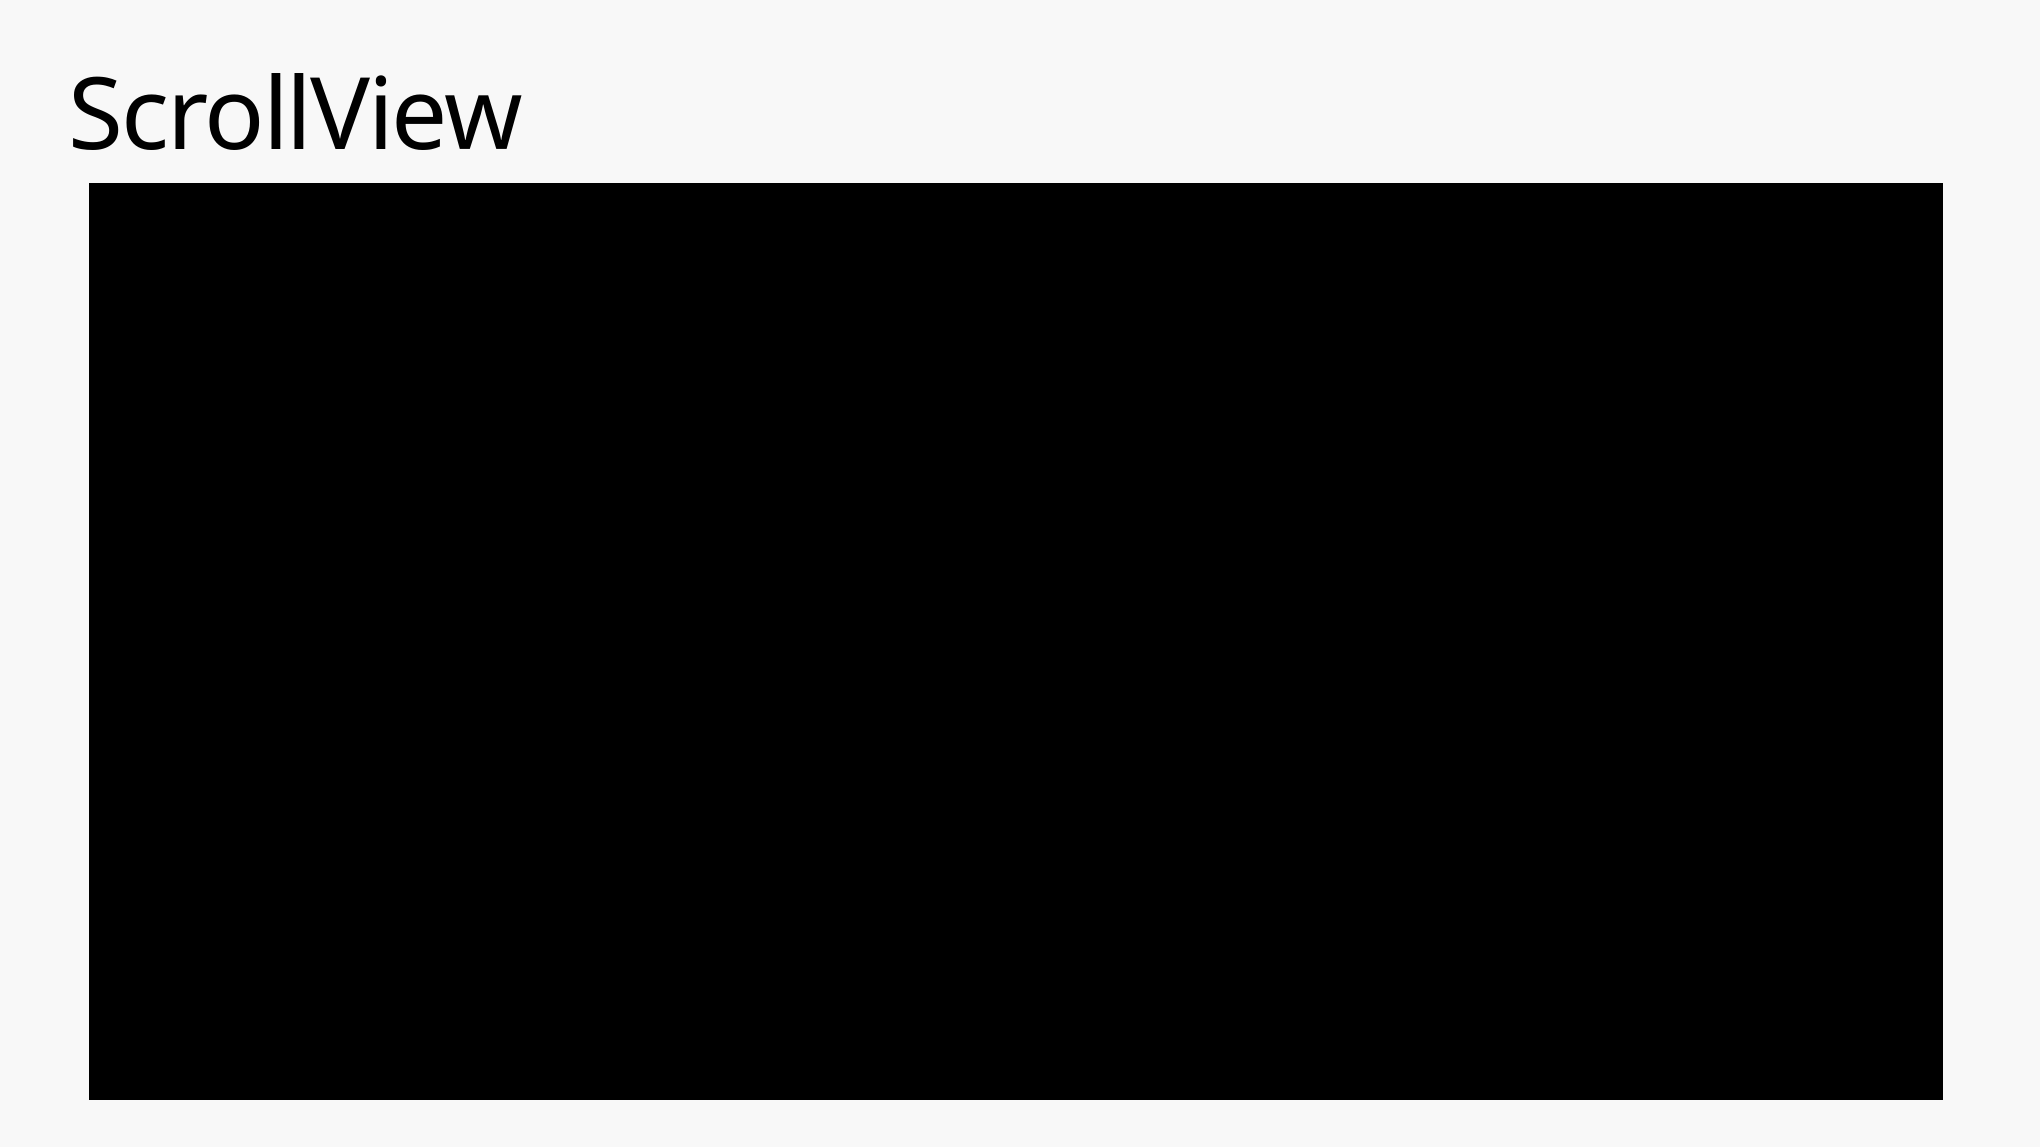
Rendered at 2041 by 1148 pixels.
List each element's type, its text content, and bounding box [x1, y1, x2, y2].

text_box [88, 182, 1944, 1101]
title ScrollView [45, 48, 1996, 199]
